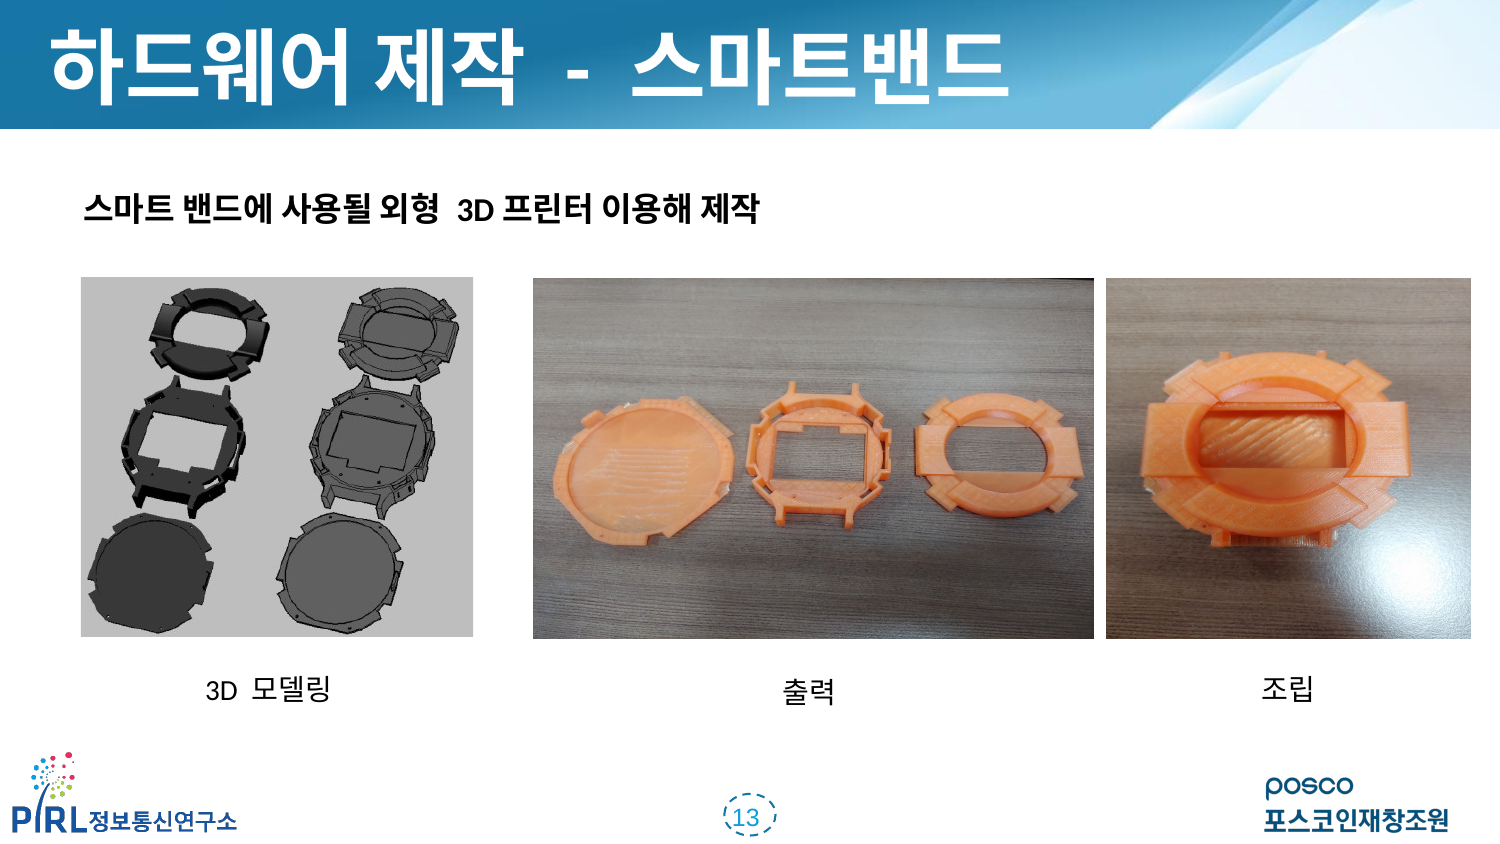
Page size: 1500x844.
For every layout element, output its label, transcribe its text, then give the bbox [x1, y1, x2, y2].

text_box 출력 [767, 658, 861, 719]
text_box 하드웨어 제작 - 스마트밴드 [33, 0, 1213, 120]
picture [10, 749, 240, 835]
picture [1106, 278, 1472, 639]
picture [1260, 775, 1451, 835]
picture [80, 276, 474, 637]
picture [533, 278, 1094, 639]
picture [0, 0, 1500, 129]
text_box 조립 [1242, 656, 1335, 722]
text_box 스마트 밴드에 사용될 외형 3D프린터 이용해 제작 [68, 173, 1500, 279]
text_box 3D 모델링 [186, 656, 351, 711]
